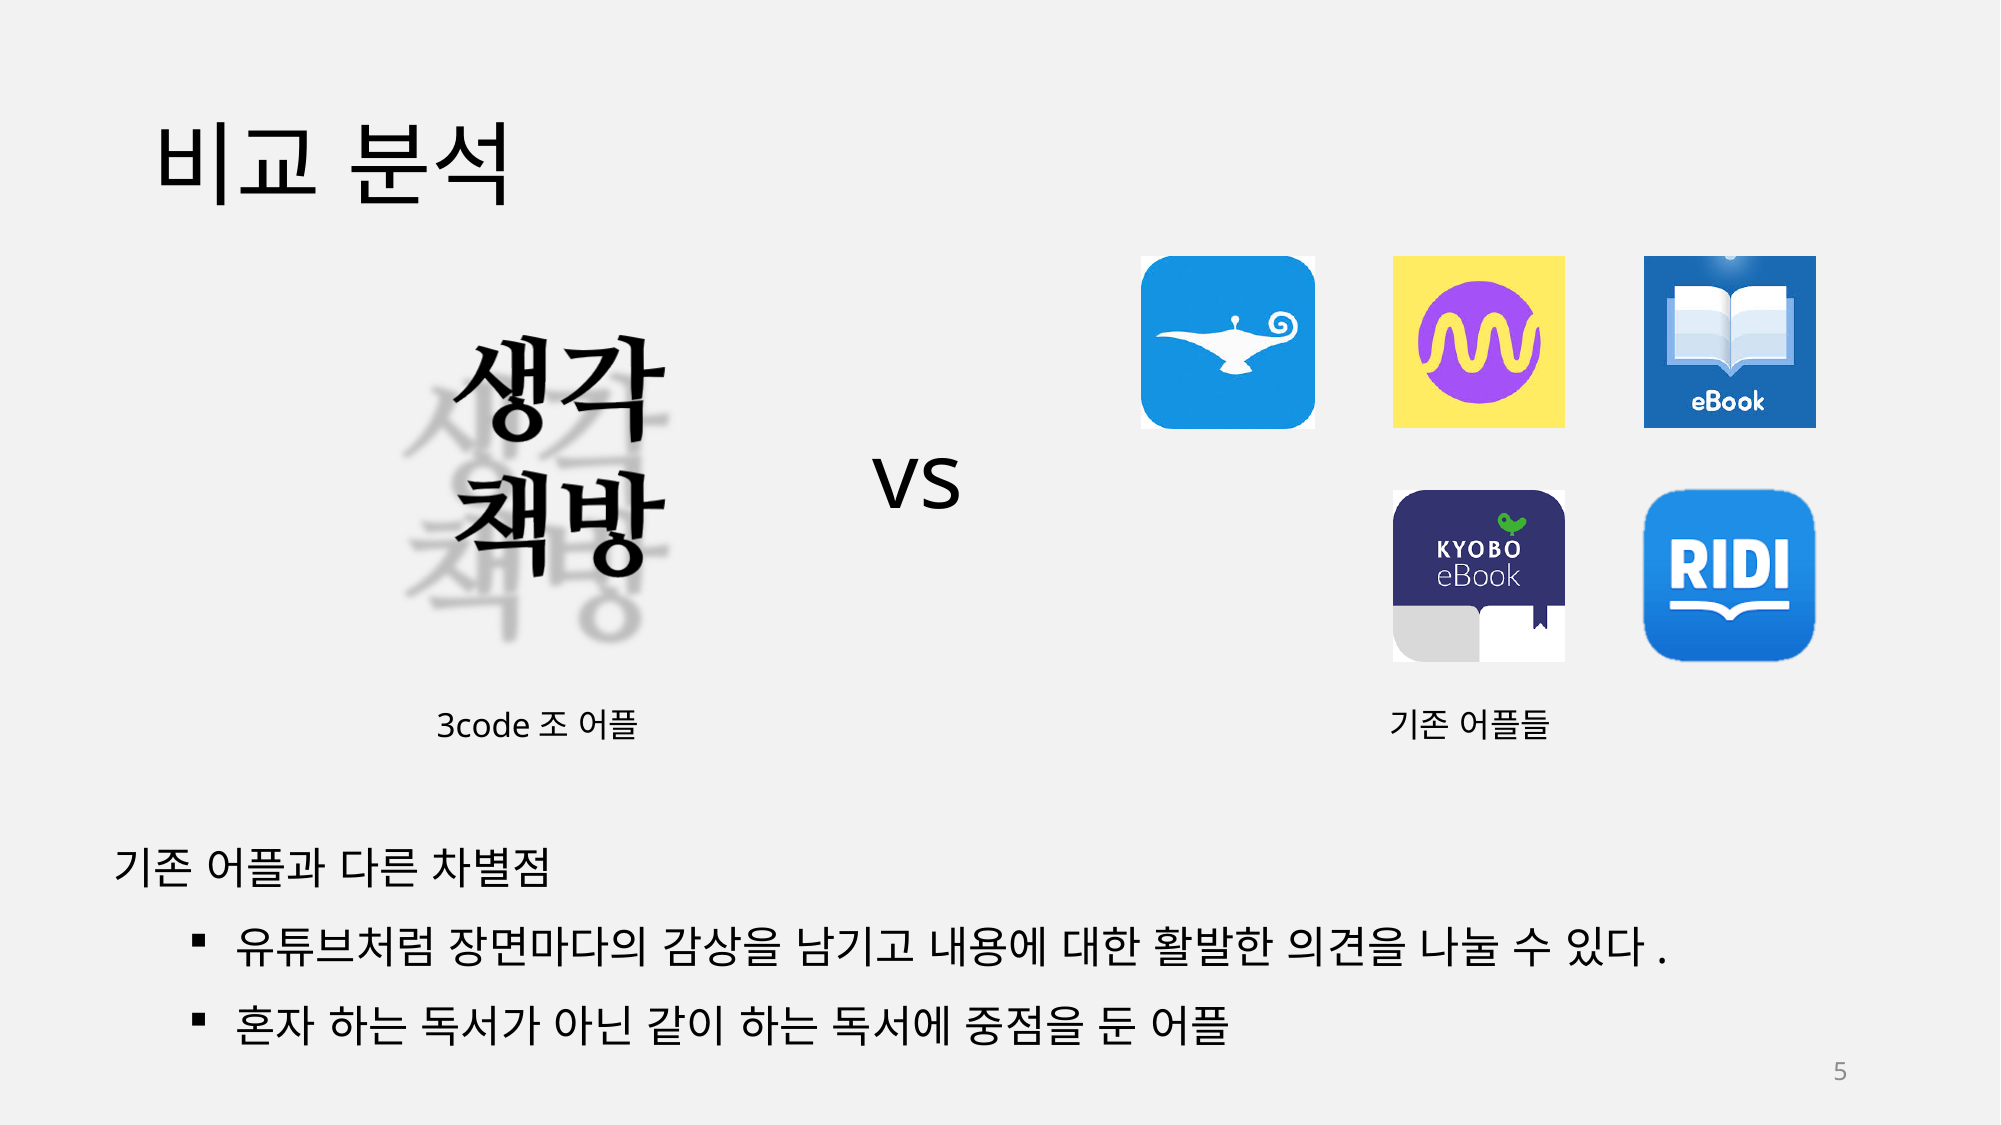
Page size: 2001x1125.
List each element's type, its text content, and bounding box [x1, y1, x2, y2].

picture [305, 283, 768, 753]
picture [1644, 256, 1816, 429]
picture [1141, 256, 1315, 429]
picture [1393, 256, 1565, 429]
text_box 기존 어플들 [1374, 696, 1697, 752]
picture [1393, 490, 1565, 662]
text_box vs [858, 409, 1007, 535]
picture [1608, 454, 1851, 697]
text_box 기존 어플과 다른 차별점 유튜브처럼 장면마다의 감상을 남기고 내용에 대한 활발한 의견을 나눌 수 있다. 혼자 하는 독서가 아닌 같이 하는 독서에 중점을 둔 어플 [98, 807, 1915, 1059]
slide_number 5 [1412, 1042, 1863, 1103]
title 비교 분석 [137, 59, 1863, 278]
